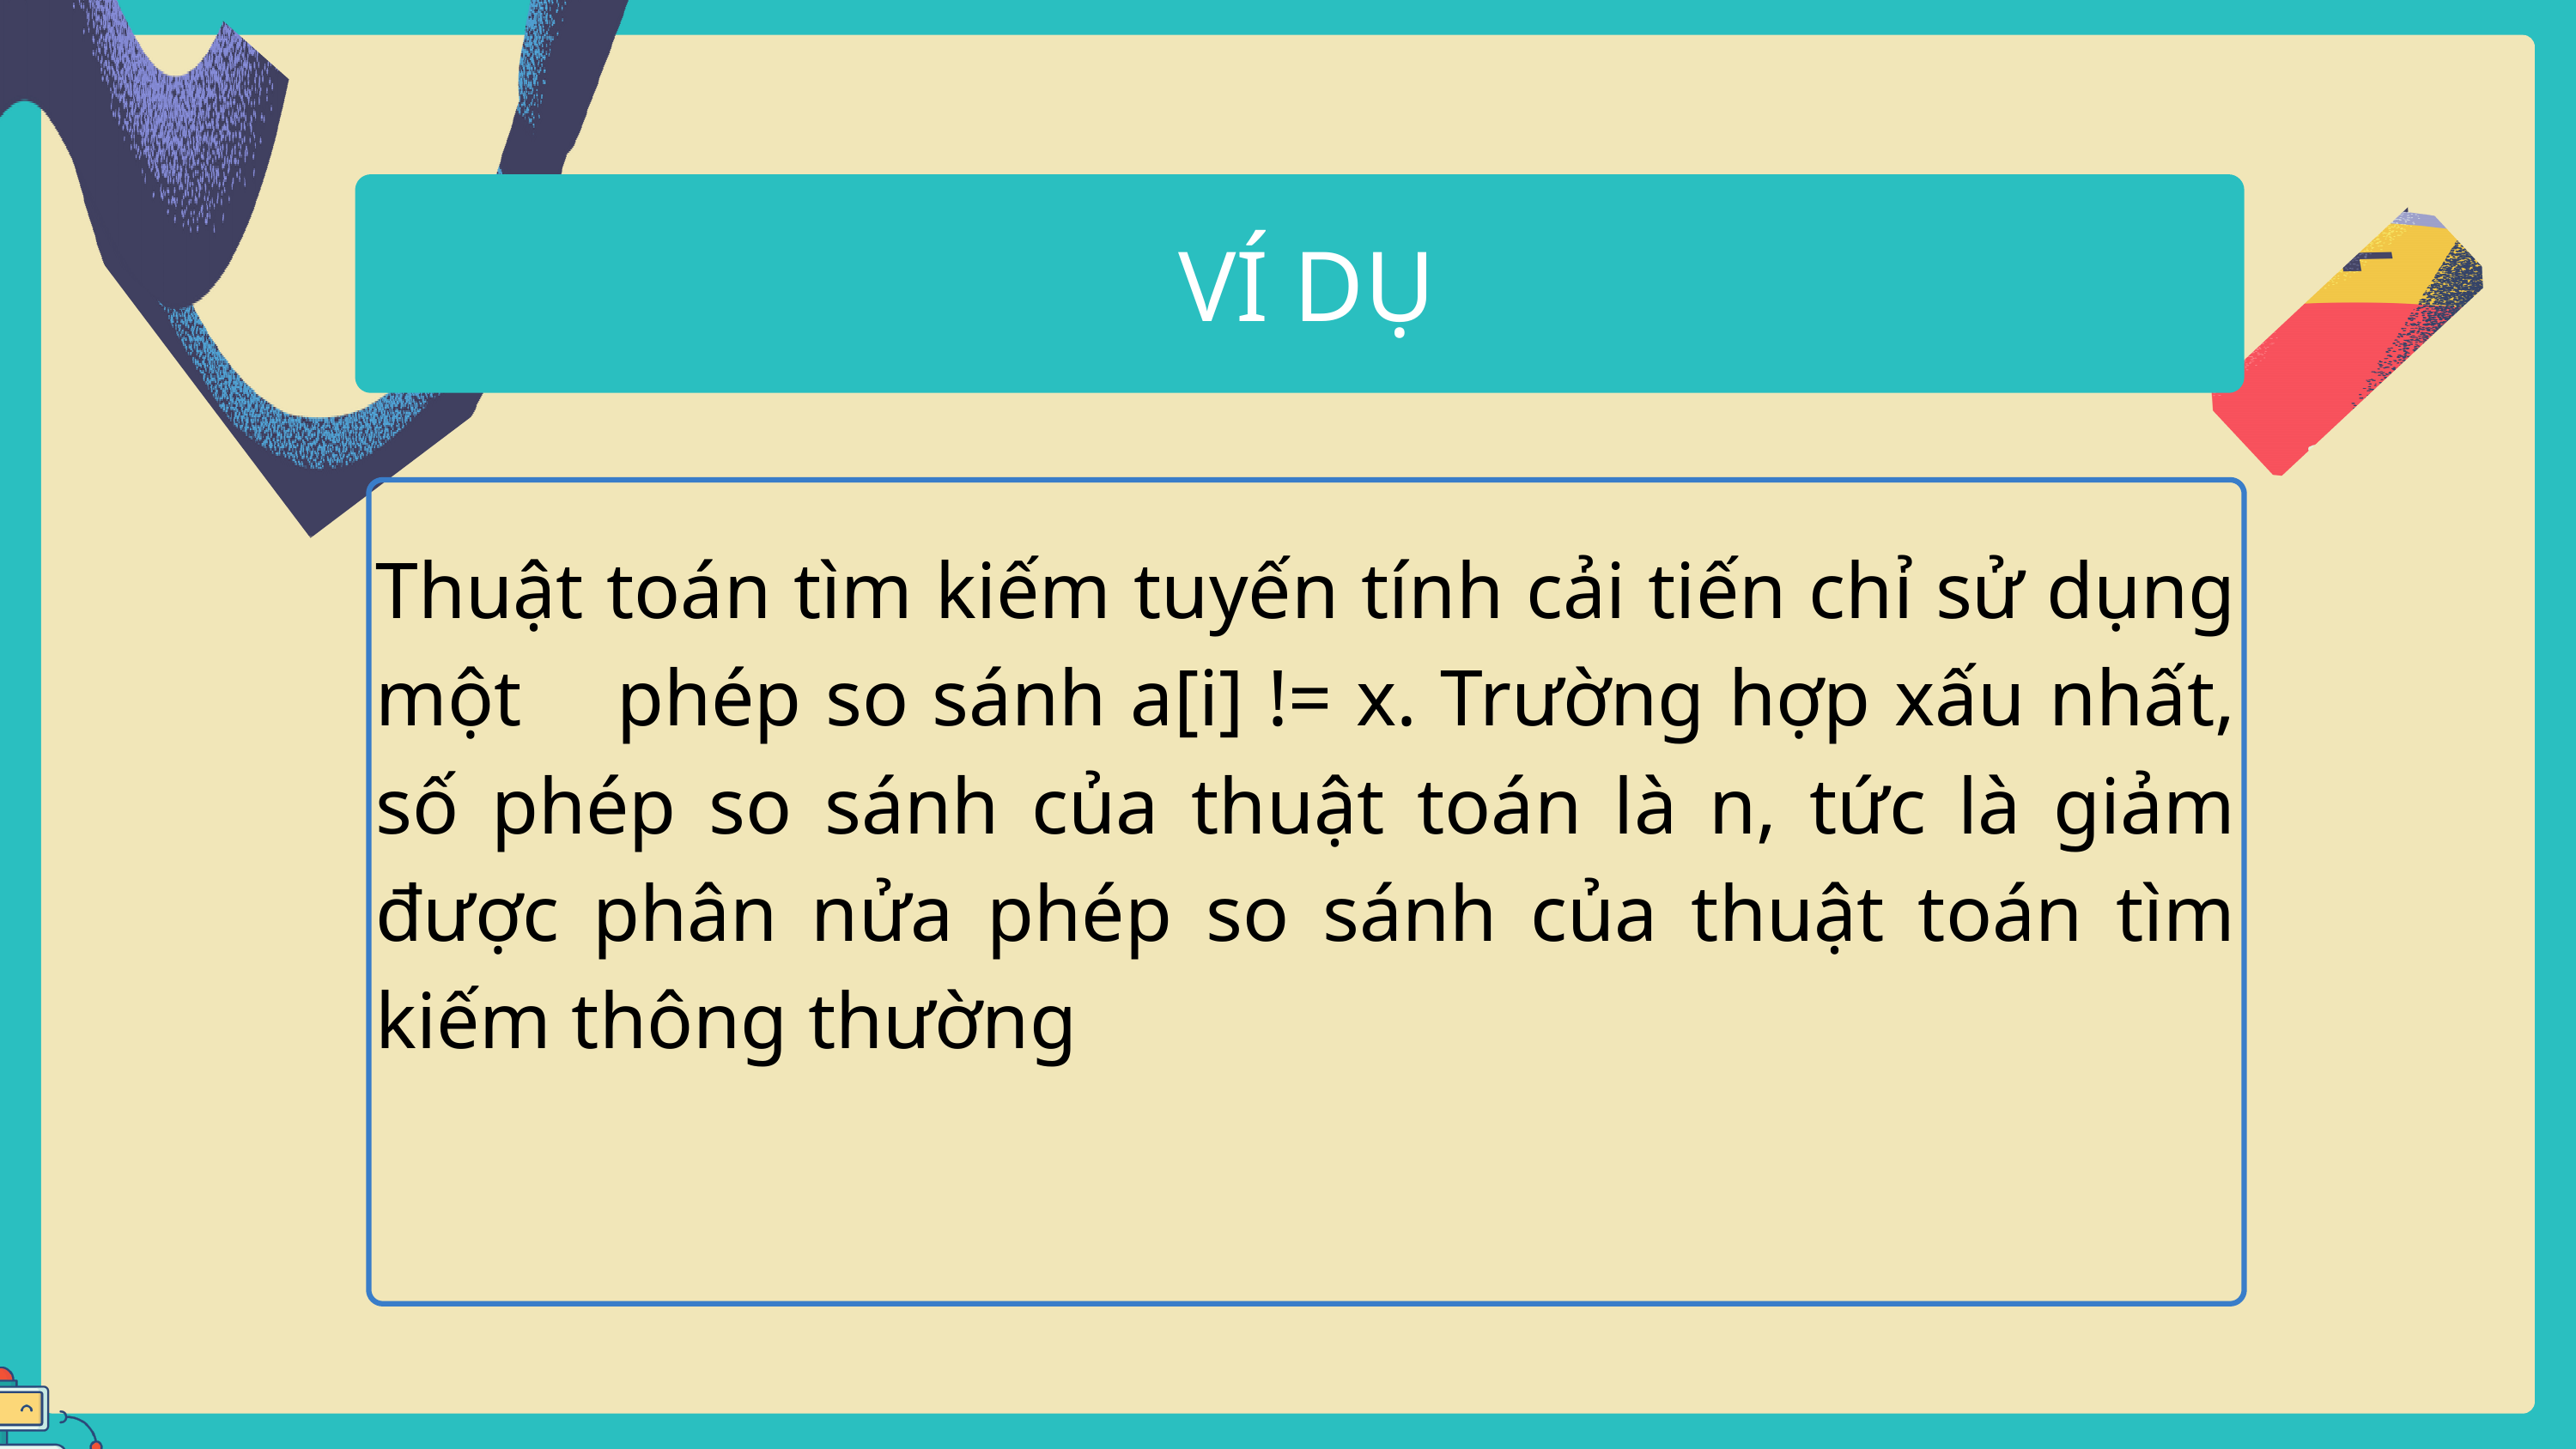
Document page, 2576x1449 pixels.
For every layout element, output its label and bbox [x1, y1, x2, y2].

text_box [0, 0, 236, 191]
text_box [0, 1367, 103, 1449]
text_box [201, 0, 862, 32]
text_box [368, 479, 2245, 1304]
text_box [355, 173, 2245, 393]
text_box [40, 34, 2536, 1414]
